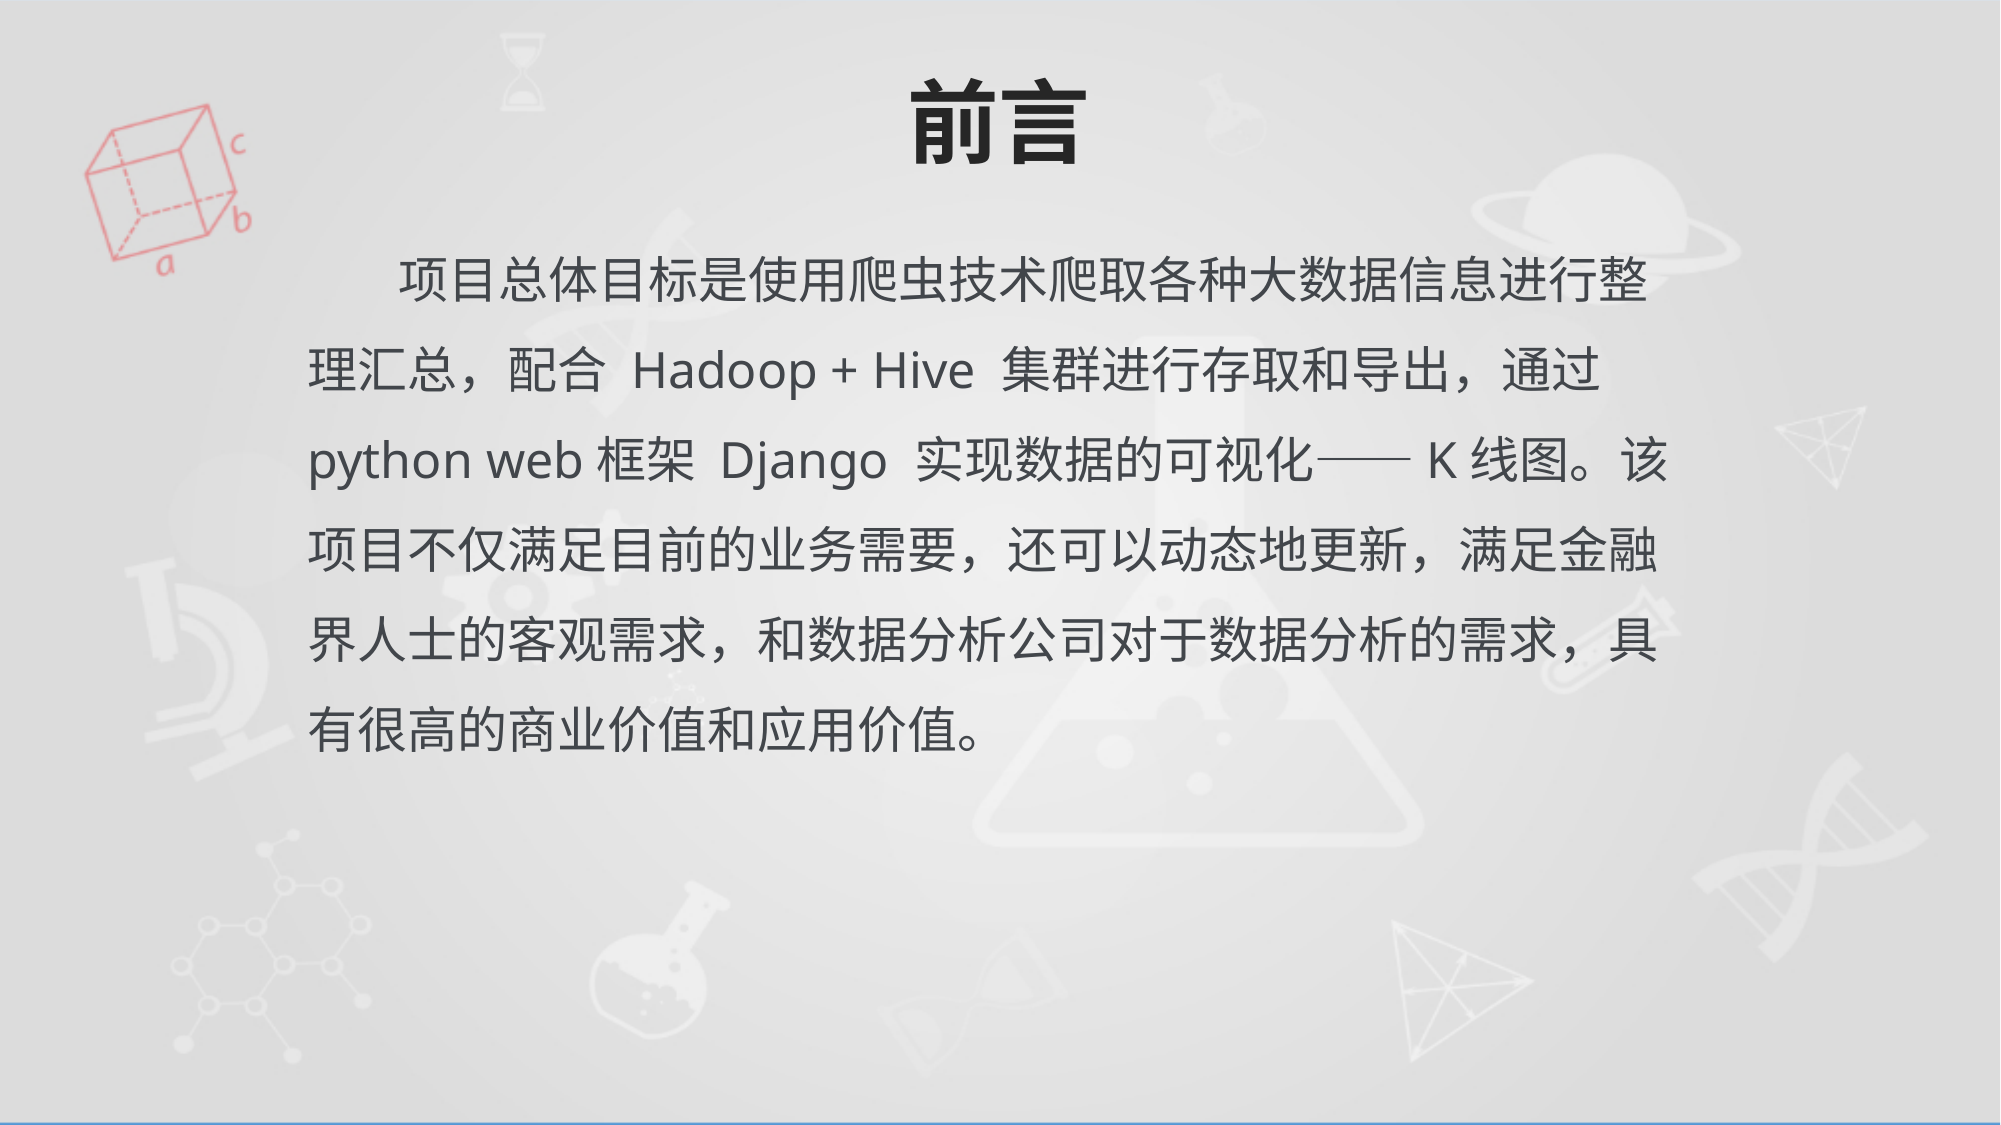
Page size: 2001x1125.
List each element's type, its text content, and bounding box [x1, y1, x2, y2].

title 前言 [292, 62, 1705, 192]
list 项目总体目标是使用爬虫技术爬取各种大数据信息进行整理汇总，配合 Hadoop + Hive 集群进行存取和导出，通过 python web框架 Django 实现数据的可视化——K线图。该项目不仅满足目前的业务需要，还可以动态地更新，满足金融界人士的客观需求，和数据分析公司对于数据分析的需求，具有很高的商业价值和应用价值。 [292, 211, 1705, 855]
picture [0, 0, 2001, 1125]
